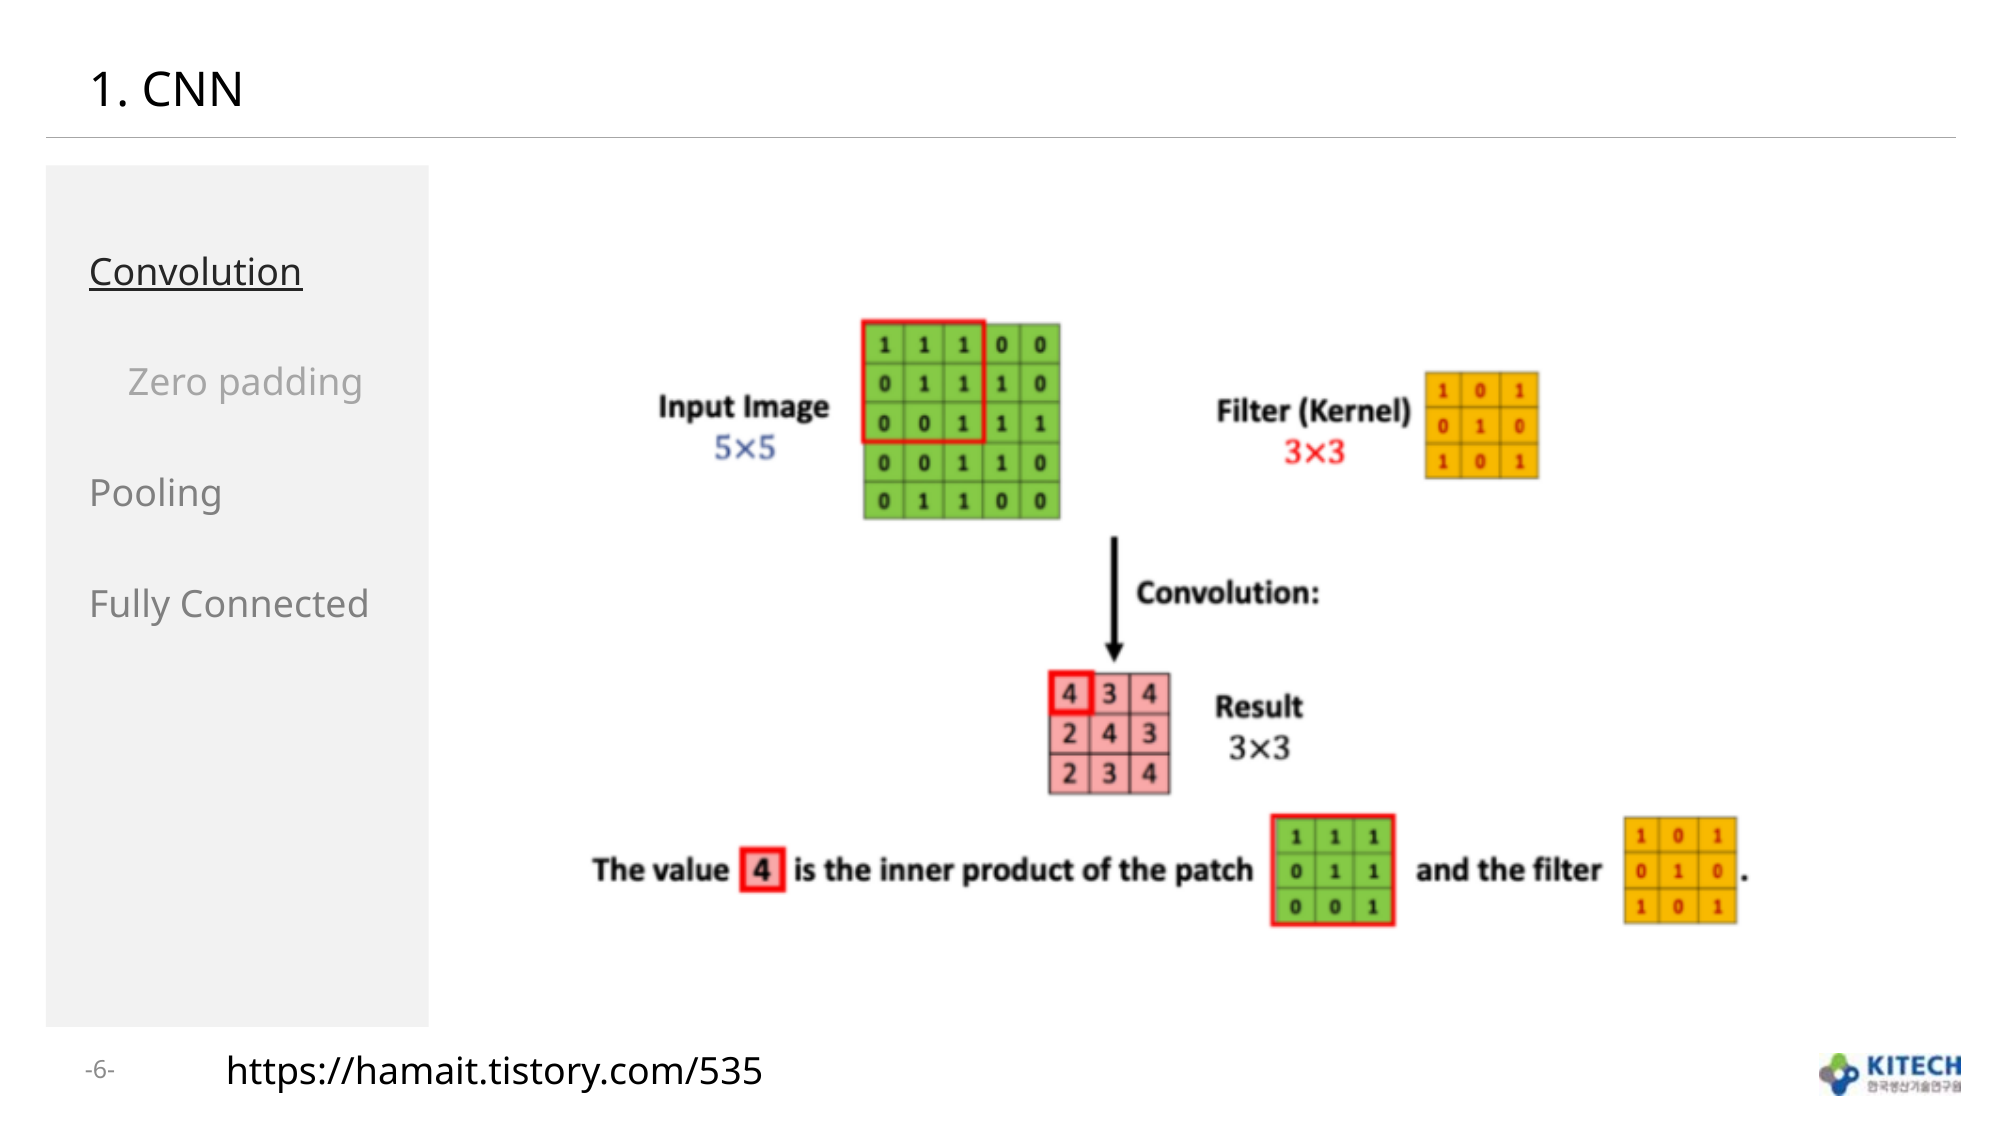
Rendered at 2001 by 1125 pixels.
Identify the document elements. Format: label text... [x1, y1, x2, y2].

subtitle Convolution Zero padding Pooling Fully Connected [73, 194, 400, 988]
slide_number 6 [46, 1040, 154, 1101]
picture [587, 260, 1764, 988]
picture [1819, 1052, 1961, 1096]
text_box https://hamait.tistory.com/535 [211, 1039, 779, 1100]
text_box 1. CNN [73, 57, 1574, 124]
text_box [45, 164, 430, 1028]
